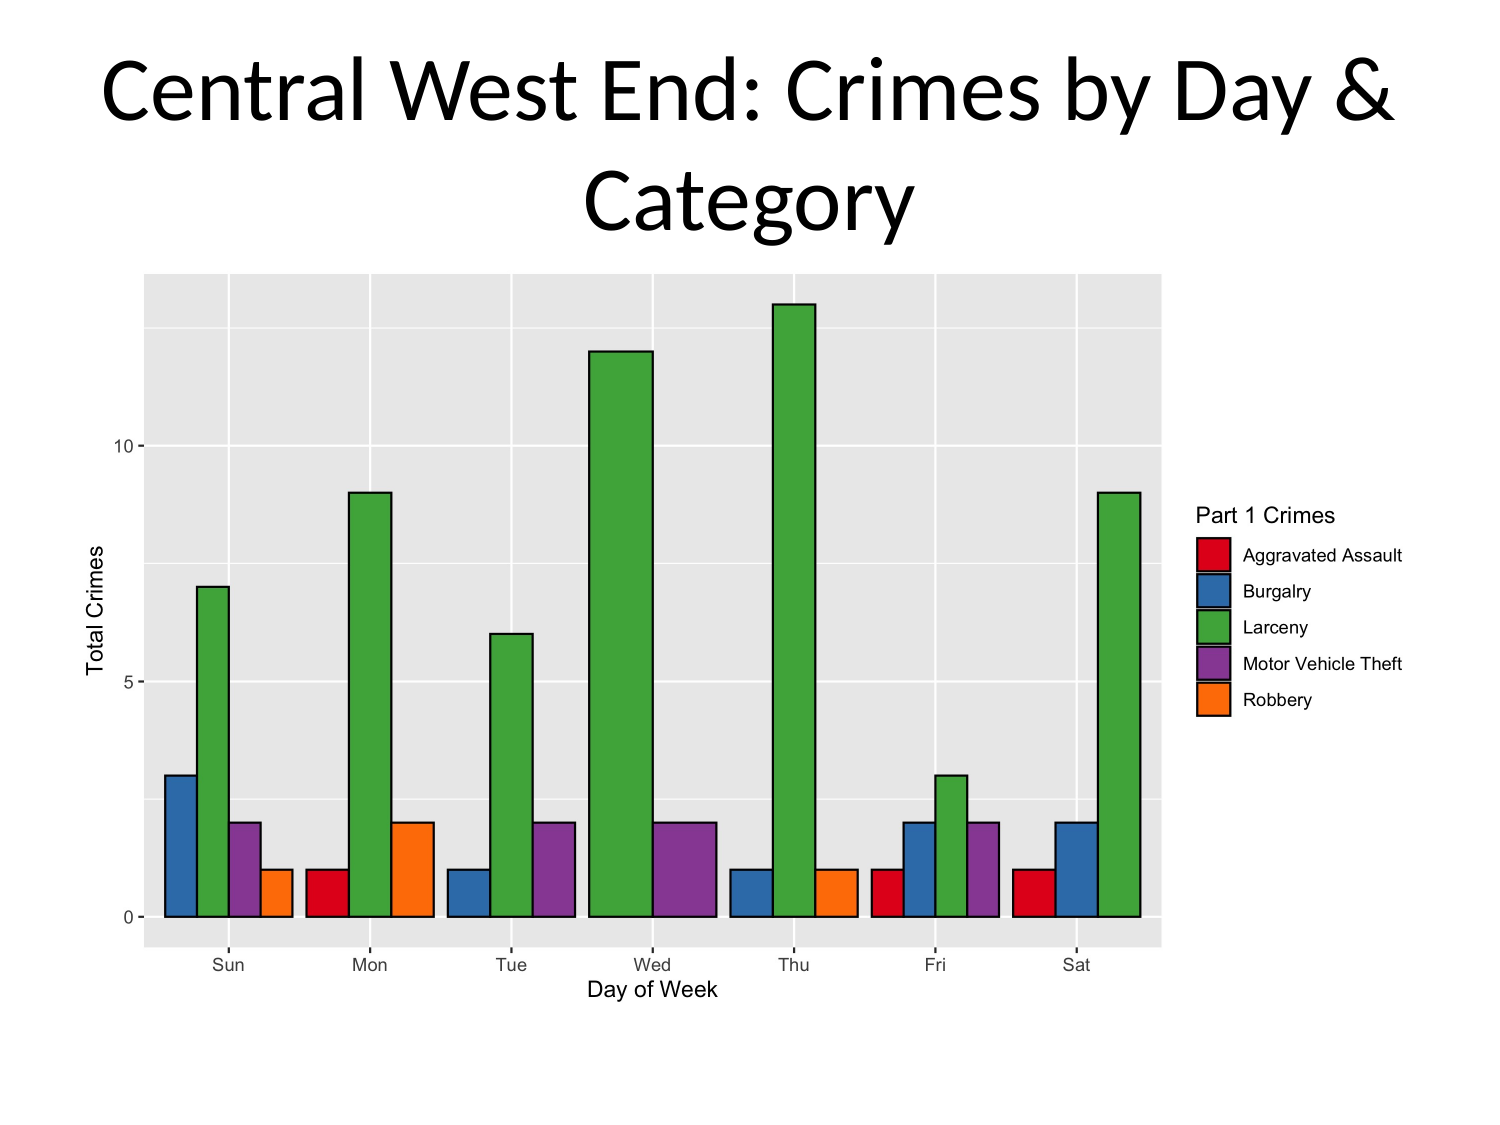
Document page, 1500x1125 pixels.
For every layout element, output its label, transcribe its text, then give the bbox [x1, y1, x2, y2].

title Central West End: Crimes by Day & Category [75, 45, 1425, 233]
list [74, 262, 1426, 1013]
